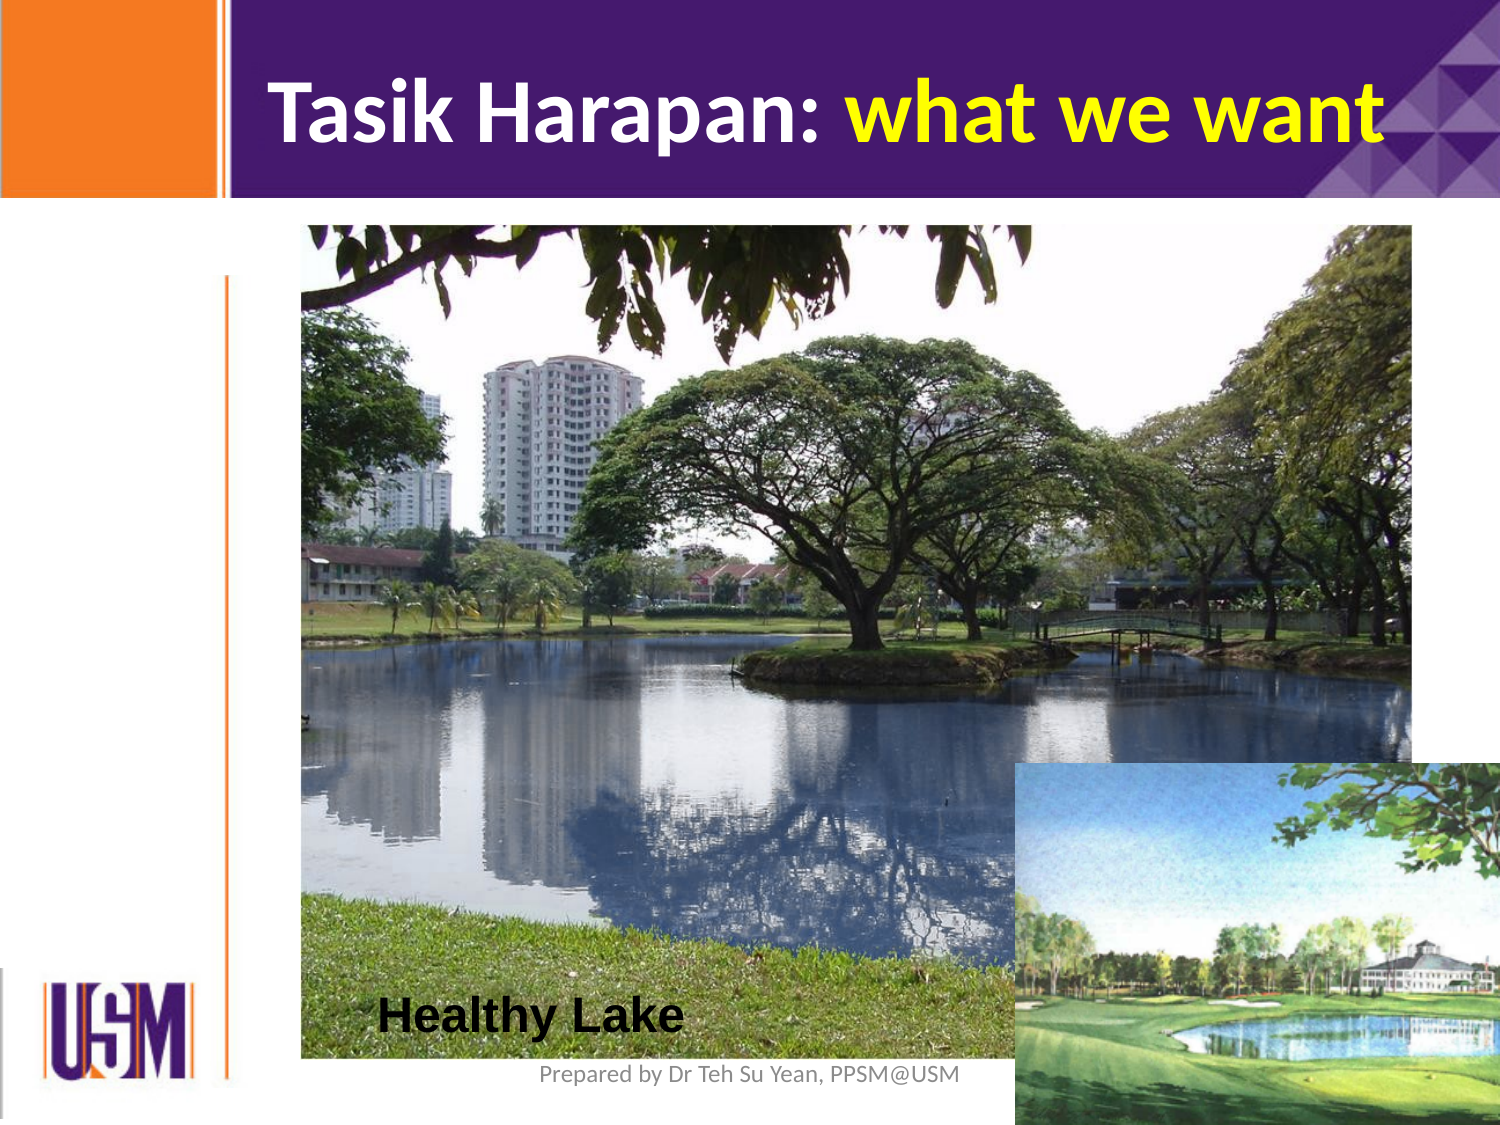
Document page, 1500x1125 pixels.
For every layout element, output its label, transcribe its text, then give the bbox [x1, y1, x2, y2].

footer Prepared by Dr Teh Su Yean, PPSM@USM [512, 1069, 988, 1103]
picture [299, 224, 1500, 1125]
picture [0, 275, 252, 1119]
picture [0, 0, 1500, 198]
